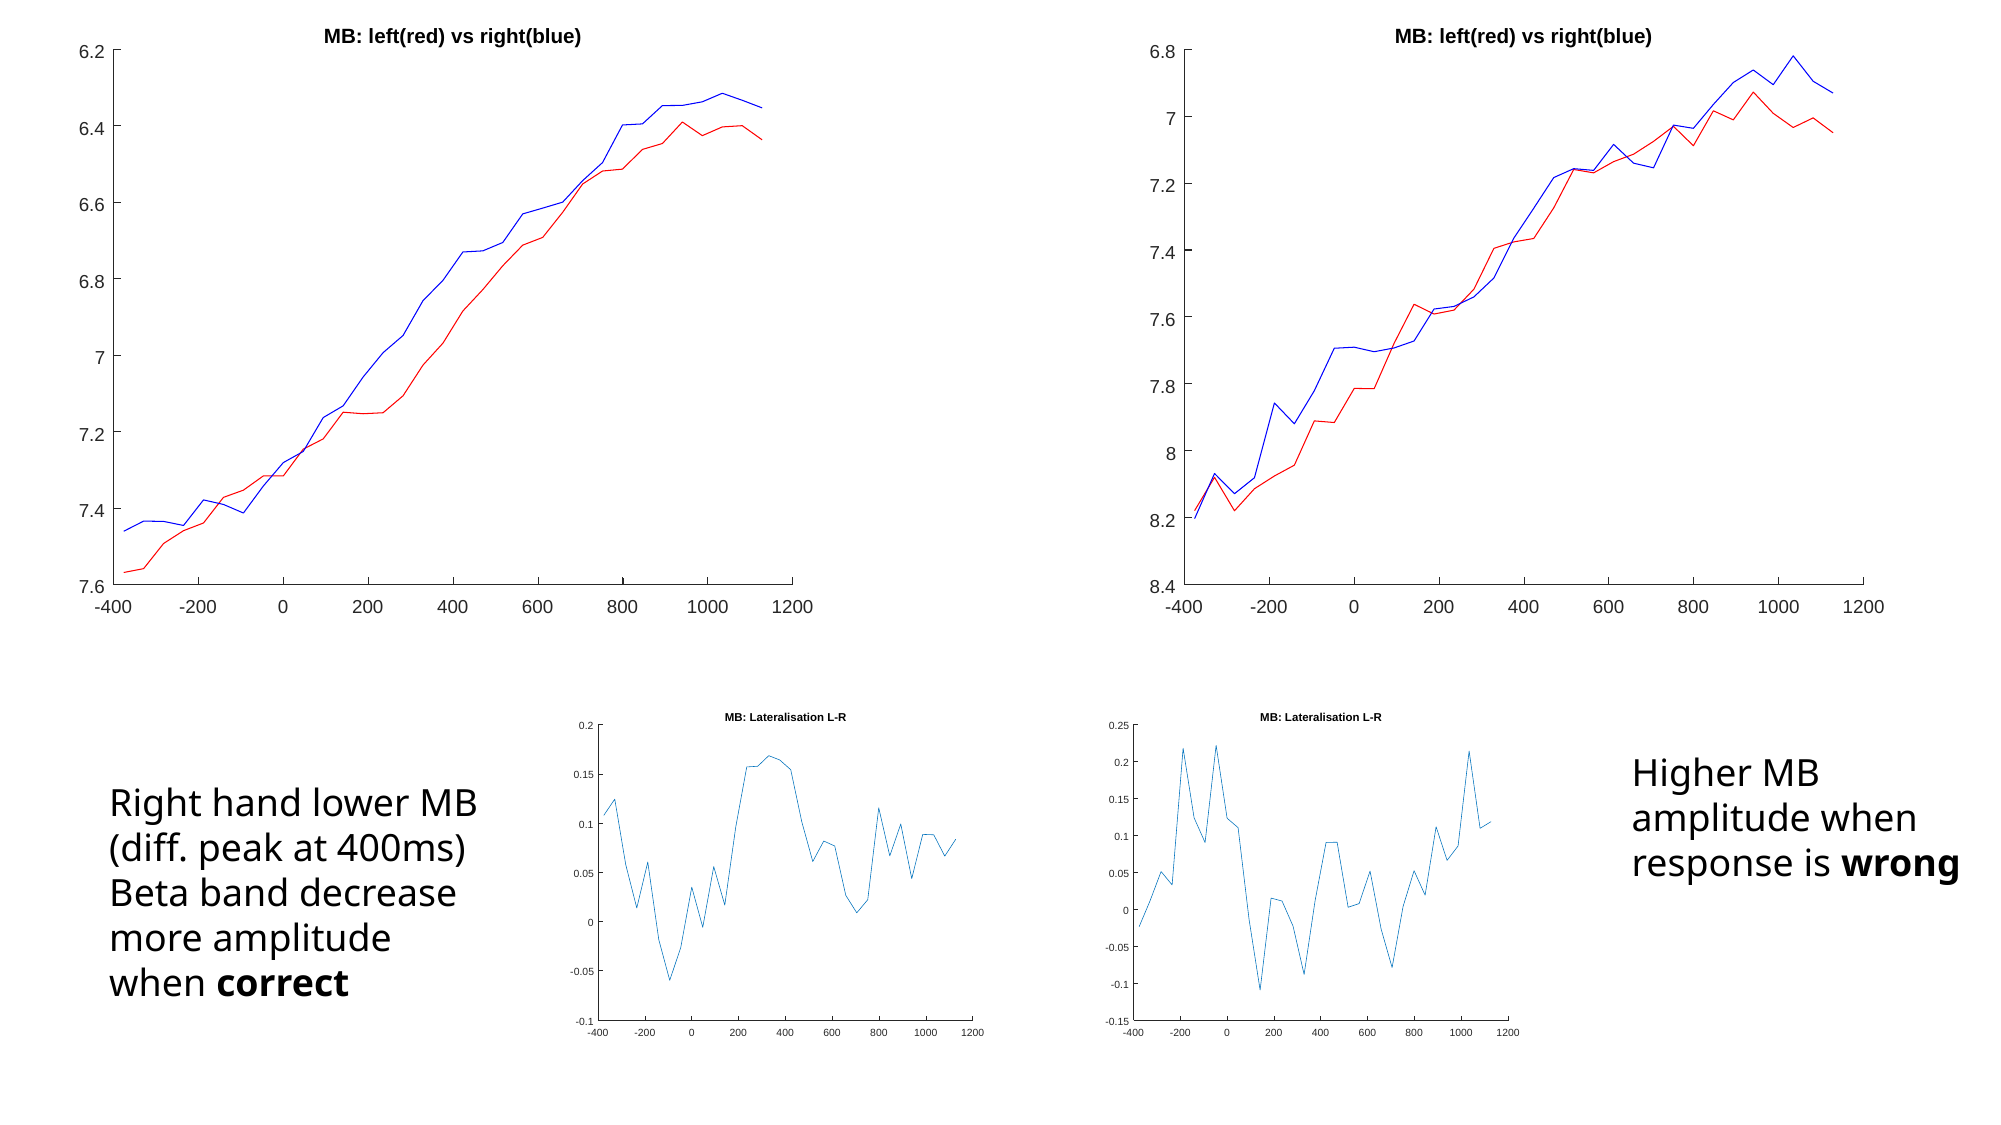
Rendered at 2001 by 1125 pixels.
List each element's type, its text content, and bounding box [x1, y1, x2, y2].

text_box Right hand lower MB (diff. peak at 400ms) Beta band decrease more amplitude when correct [94, 771, 504, 1012]
picture [1070, 696, 1554, 1060]
text_box Higher MB amplitude when response is wrong [1616, 741, 2000, 891]
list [0, 0, 876, 657]
picture [1070, 0, 1947, 657]
picture [535, 696, 1019, 1060]
